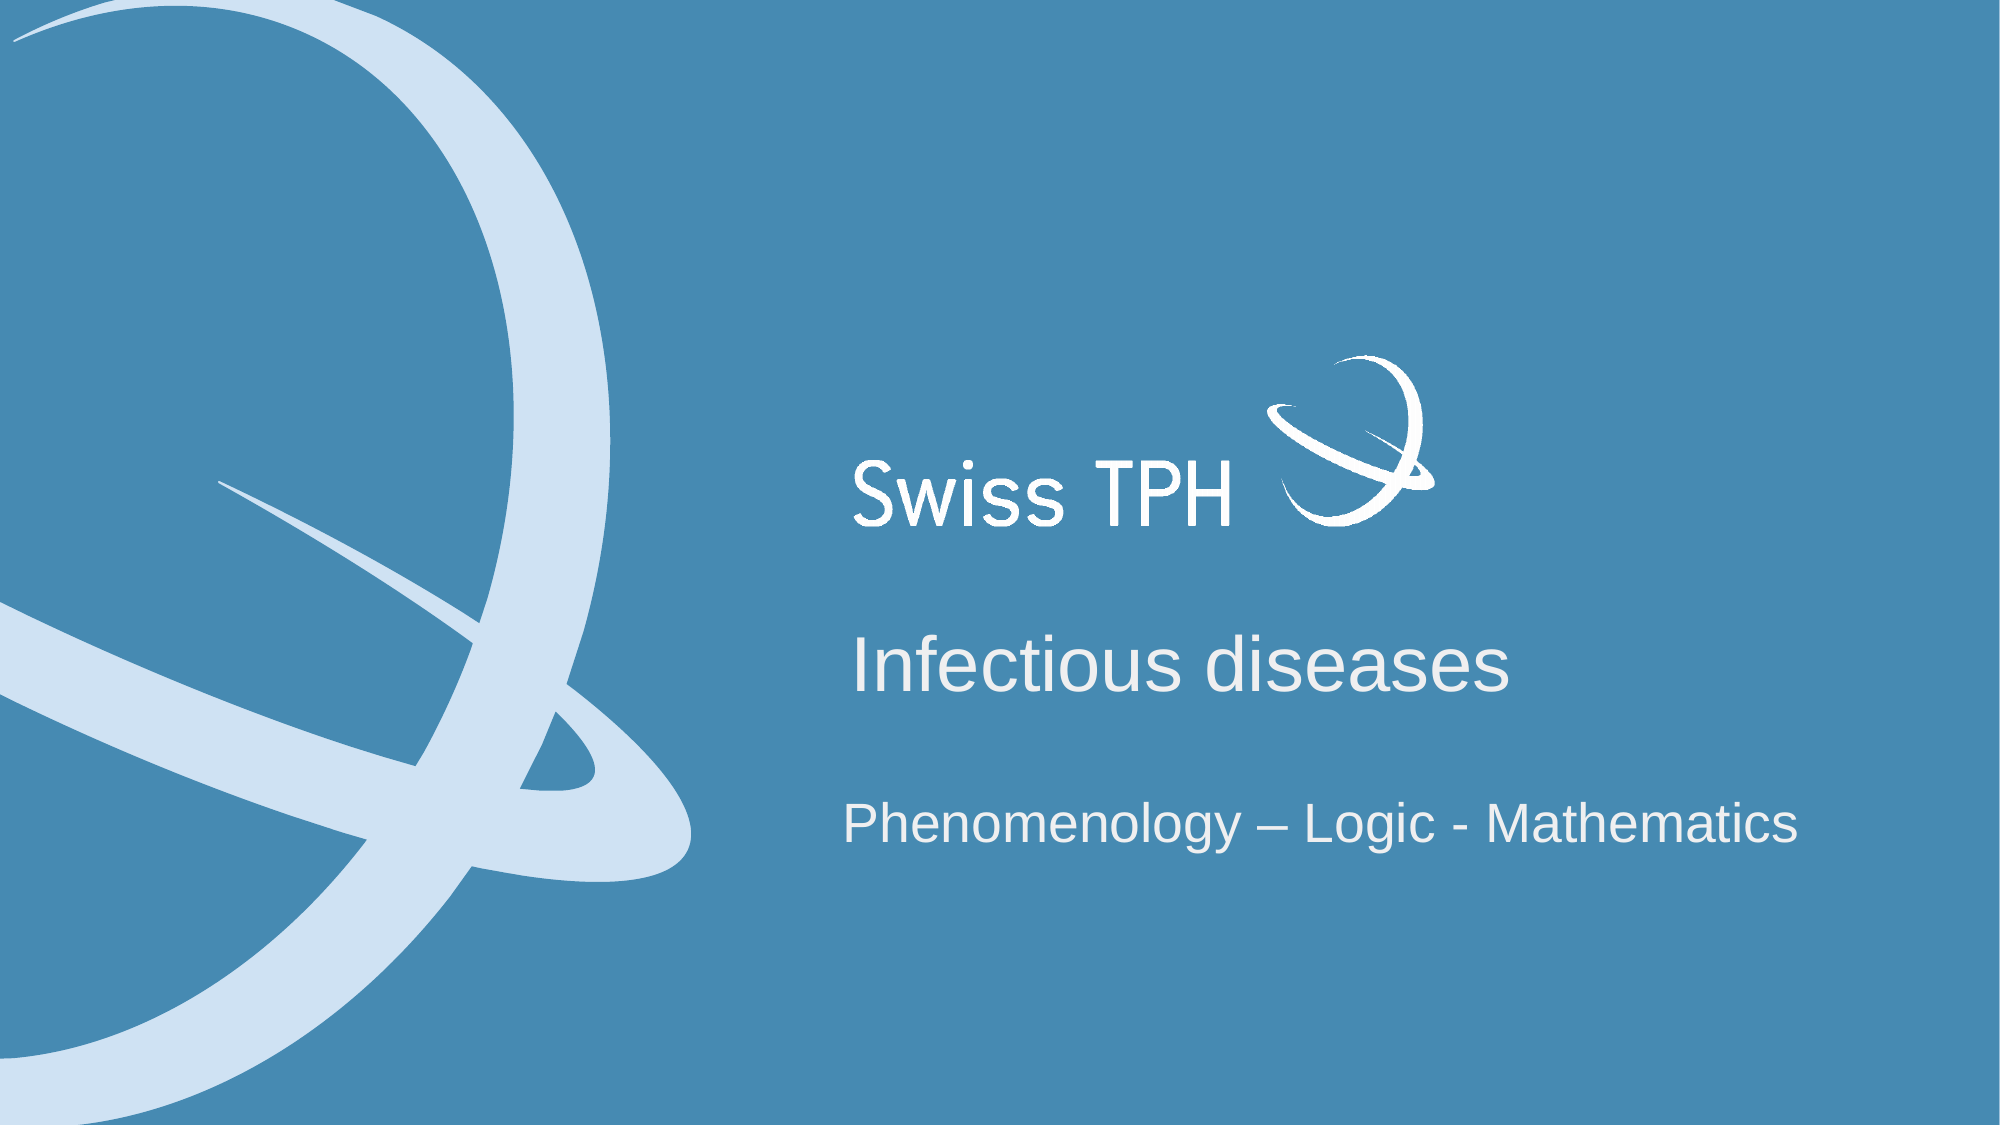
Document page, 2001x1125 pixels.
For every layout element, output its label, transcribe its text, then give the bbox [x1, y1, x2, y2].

picture [853, 355, 1532, 544]
list Phenomenology – Logic - Mathematics [842, 783, 1890, 860]
list Infectious diseases [850, 581, 1825, 718]
